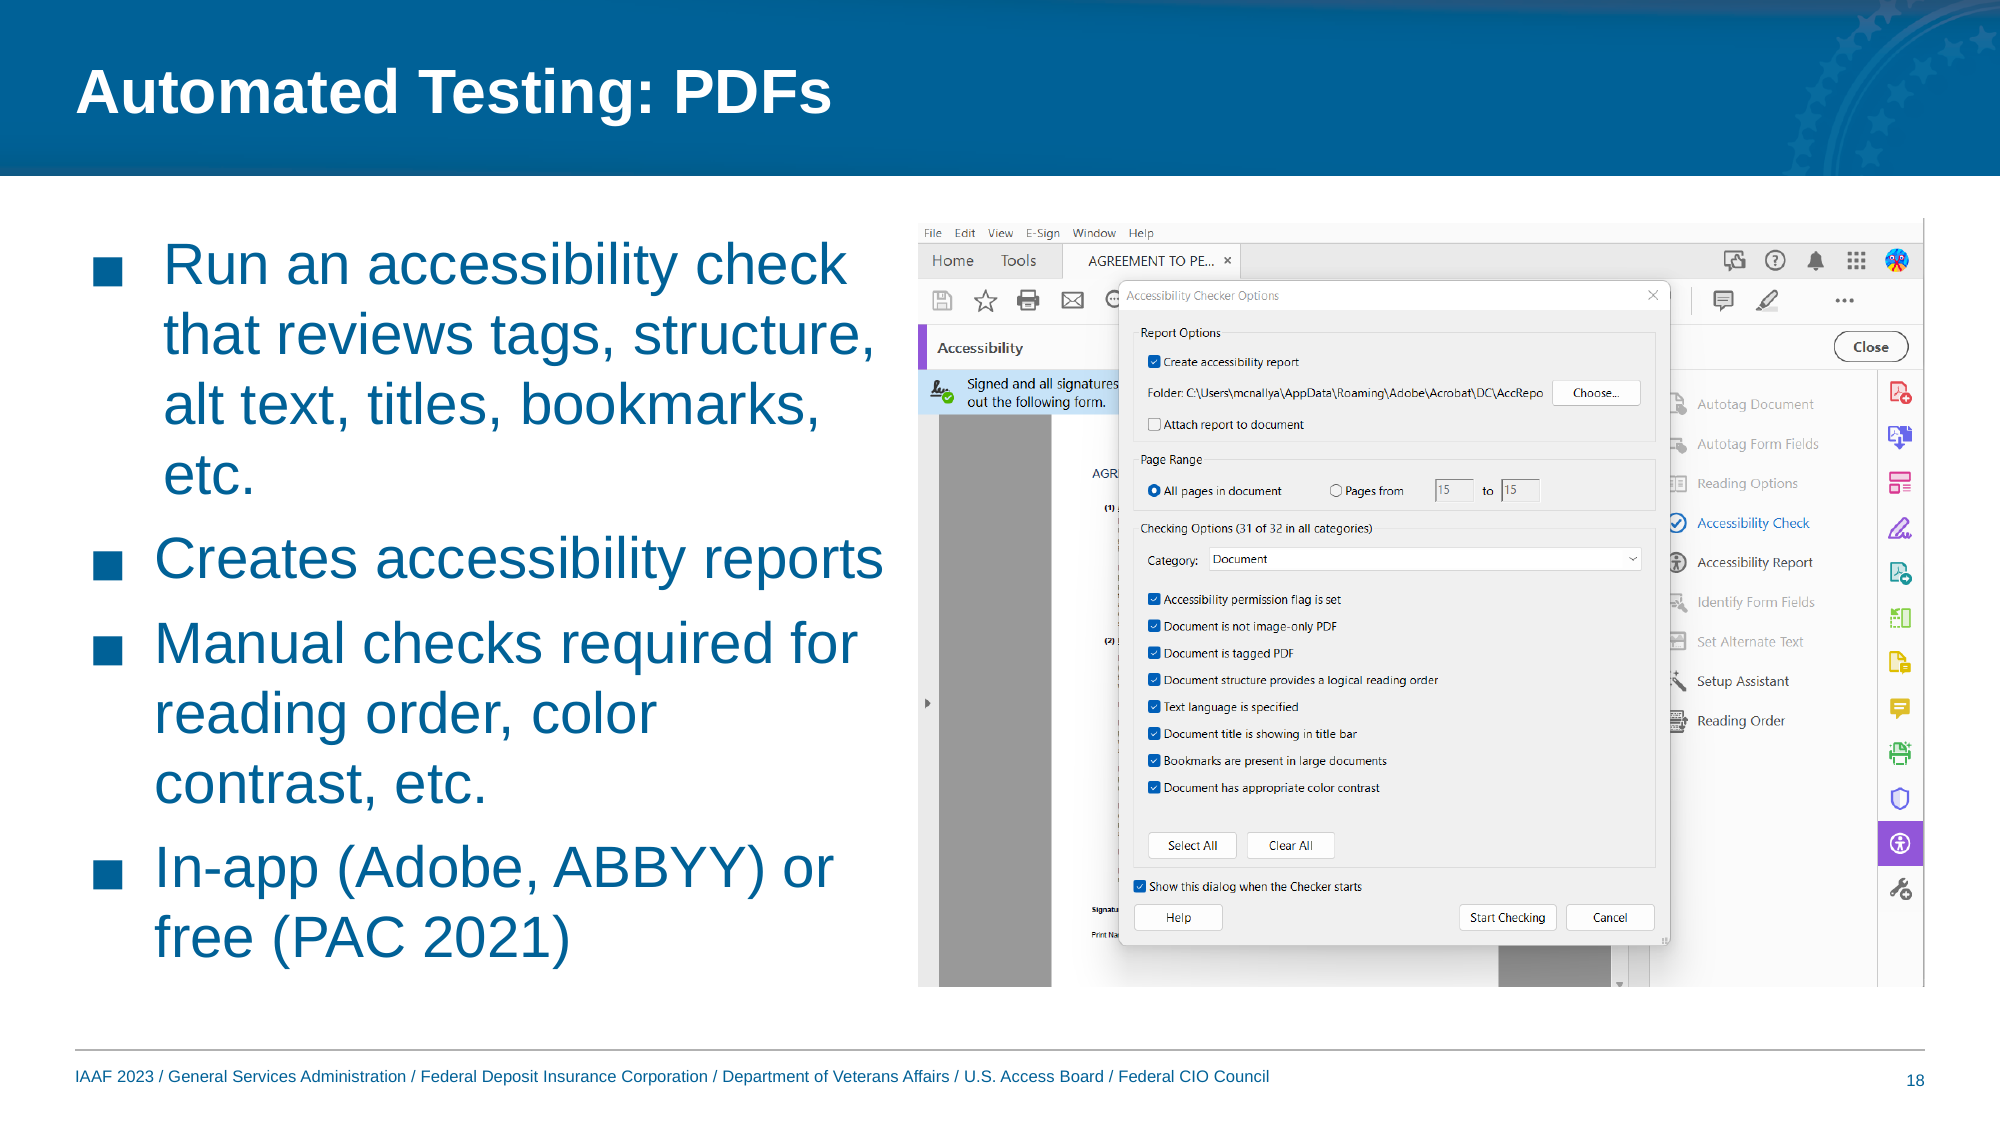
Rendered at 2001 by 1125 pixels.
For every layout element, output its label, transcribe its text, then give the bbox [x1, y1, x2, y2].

list Run an accessibility check that reviews tags, structure, alt text, titles, bookmarks, etc. Creates accessibility reports Manual checks required for reading order, color contrast, etc. In-app (Adobe, ABBYY) or free (PAC 2021) [64, 218, 909, 1029]
slide_number 18 [1880, 1065, 1925, 1095]
picture [0, 0, 2000, 176]
title Automated Testing: PDFs [75, 52, 1800, 128]
picture [0, 168, 666, 176]
picture [918, 218, 1926, 987]
